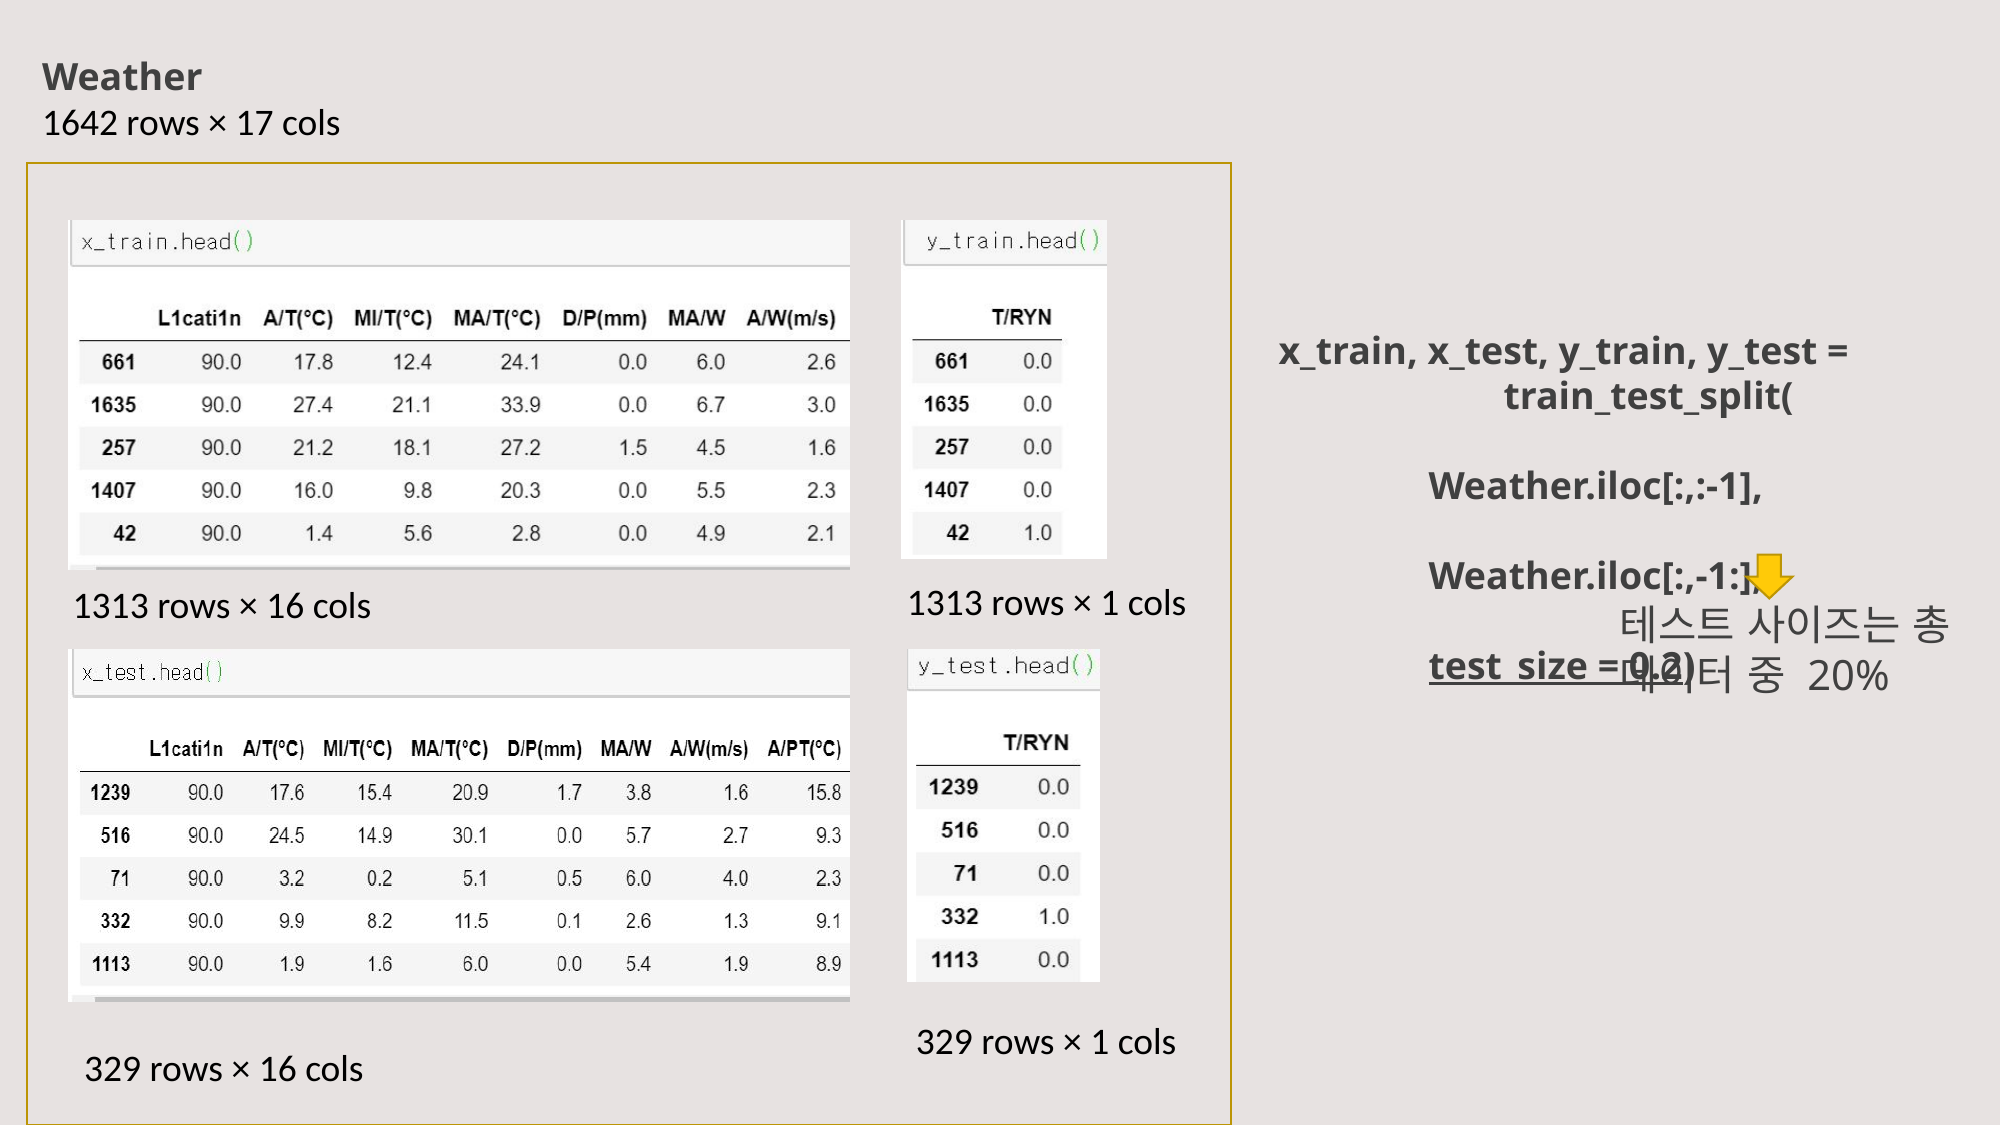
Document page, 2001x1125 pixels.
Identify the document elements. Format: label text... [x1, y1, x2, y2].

text_box 테스트 사이즈는 총 데이터 중 20% [1605, 591, 1985, 707]
picture [907, 649, 1100, 982]
text_box 1313 rows × 1 cols [892, 570, 1372, 631]
text_box [1743, 553, 1796, 591]
text_box x_train, x_test, y_train, y_test = train_test_split( Weather.iloc[:,:-1], Weather.iloc[:,-1:], test_size = 0.2) [1263, 319, 2000, 695]
picture [901, 220, 1107, 559]
text_box [26, 162, 1232, 1125]
text_box 329 rows × 1 cols [901, 1009, 1380, 1069]
picture [68, 220, 850, 570]
picture [68, 649, 850, 1002]
text_box Weather 1642 rows × 17 cols [27, 45, 507, 151]
